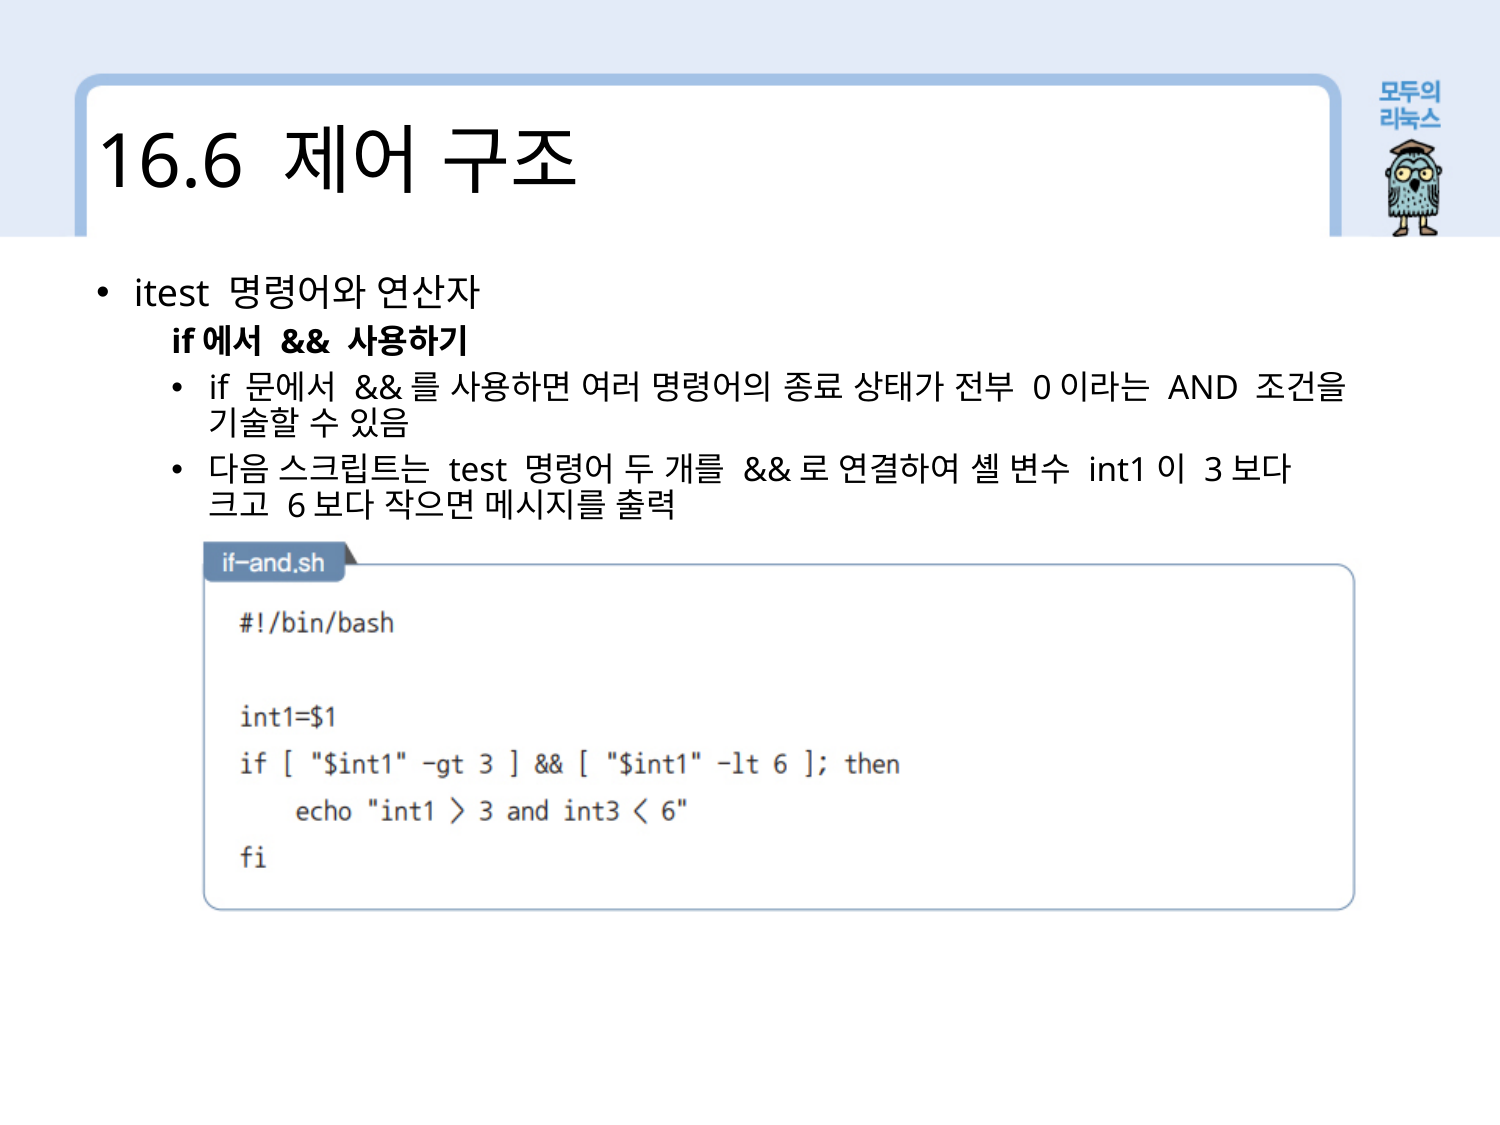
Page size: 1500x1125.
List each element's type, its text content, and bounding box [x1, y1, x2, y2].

picture [0, 0, 1500, 1125]
text_box 16.6 제어 구조 [81, 115, 1335, 221]
text_box itest 명령어와 연산자 if에서 && 사용하기 if 문에서 &&를 사용하면 여러 명령어의 종료 상태가 전부 0이라는 AND 조건을 기술할 수 있음 다음 스크립트는 test 명령어 두 개를 &&로 연결하여 셸 변수 int1이 3보다 크고 6보다 작으면 메시지를 출력 [81, 266, 1377, 1024]
